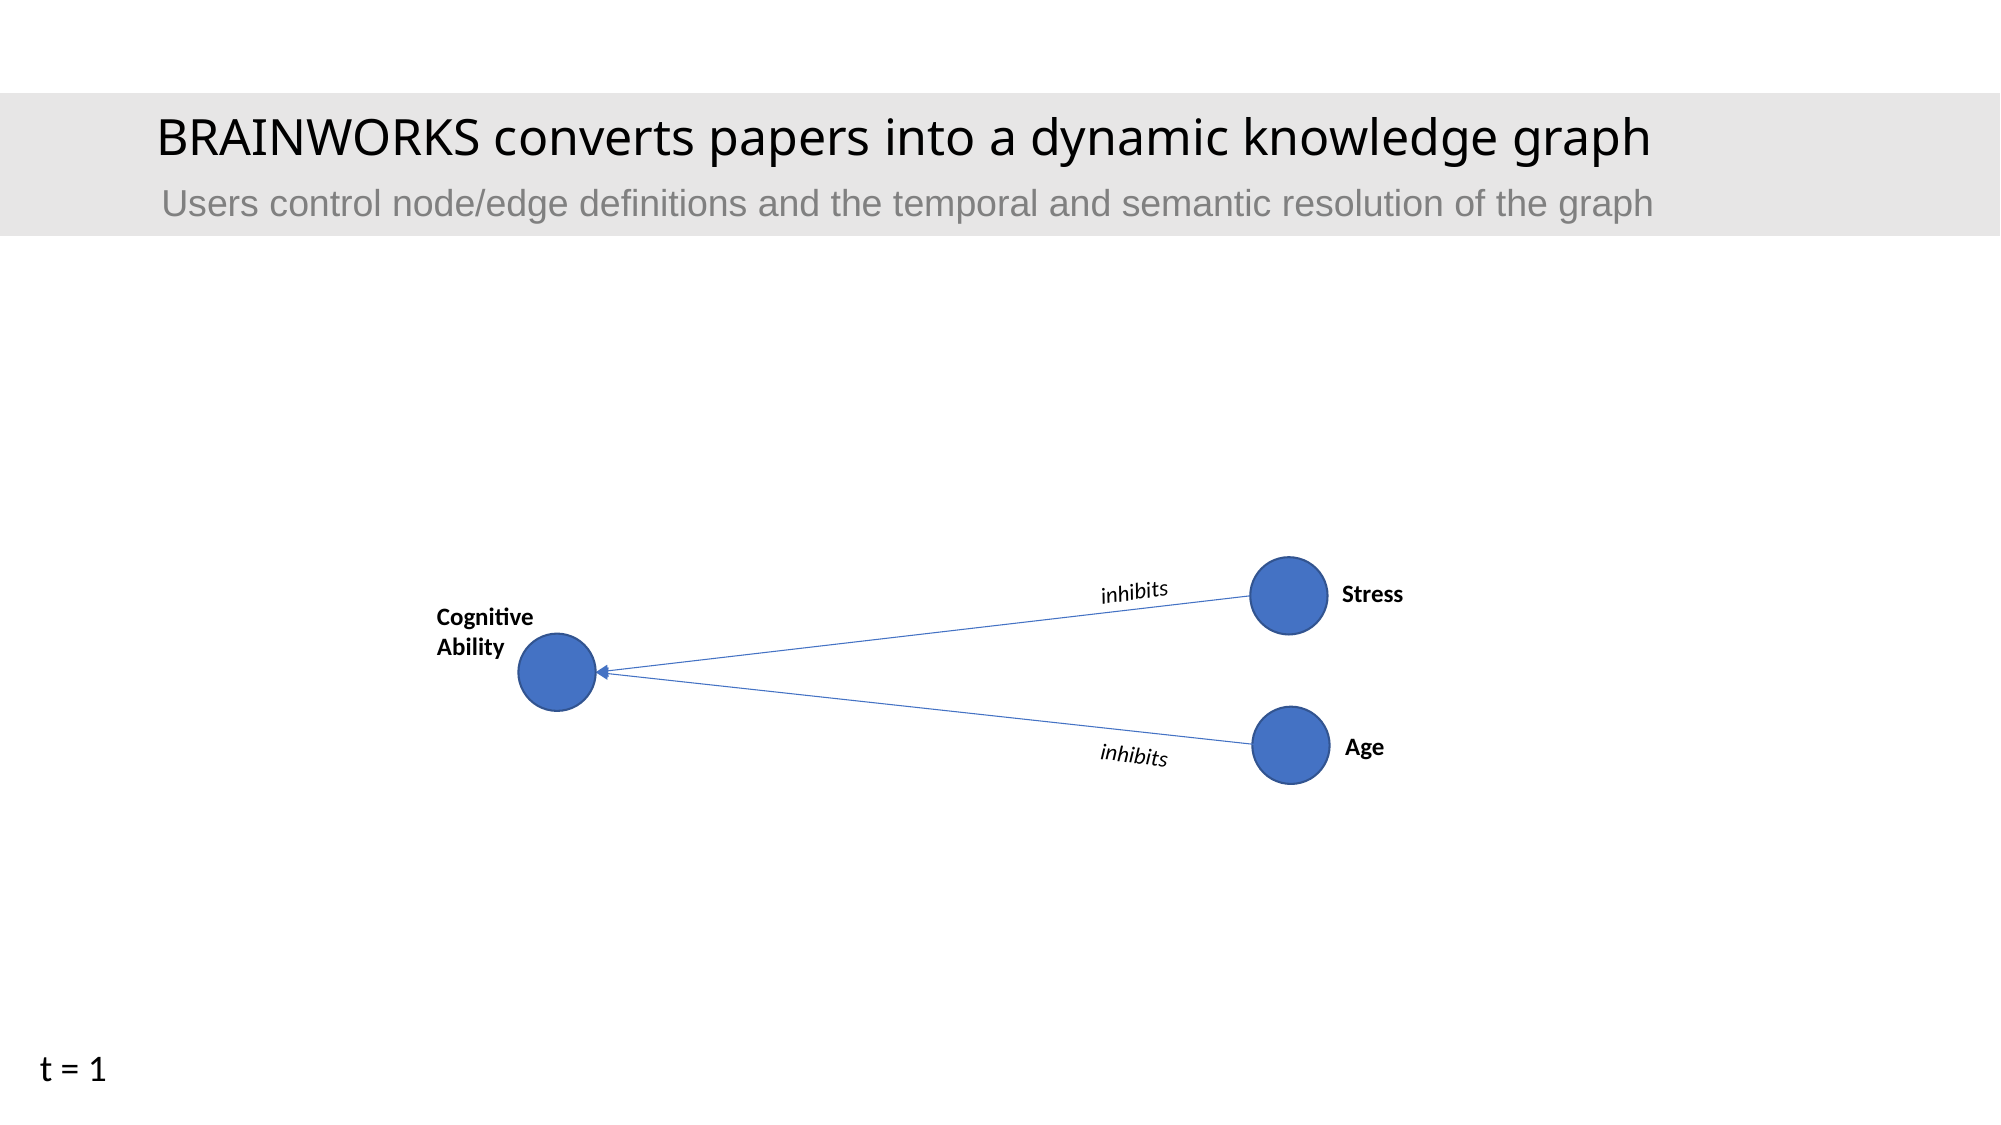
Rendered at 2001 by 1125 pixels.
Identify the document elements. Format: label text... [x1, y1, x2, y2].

text_box [517, 632, 595, 712]
text_box BRAINWORKS converts papers into a dynamic knowledge graph [140, 88, 2000, 191]
text_box [141, 191, 145, 249]
text_box inhibits [1083, 552, 1263, 596]
text_box inhibits [1083, 746, 1263, 790]
text_box Stress [1327, 570, 1532, 616]
text_box [1253, 705, 1330, 785]
text_box Users control node/edge definitions and the temporal and semantic resolution of the graph [146, 153, 2000, 256]
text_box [595, 595, 1251, 672]
text_box Cognitive Ability [422, 593, 571, 668]
text_box [0, 93, 141, 236]
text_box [595, 672, 1267, 746]
text_box t = 1 [24, 1036, 173, 1096]
text_box [1251, 556, 1327, 636]
text_box Age [1330, 722, 1535, 768]
